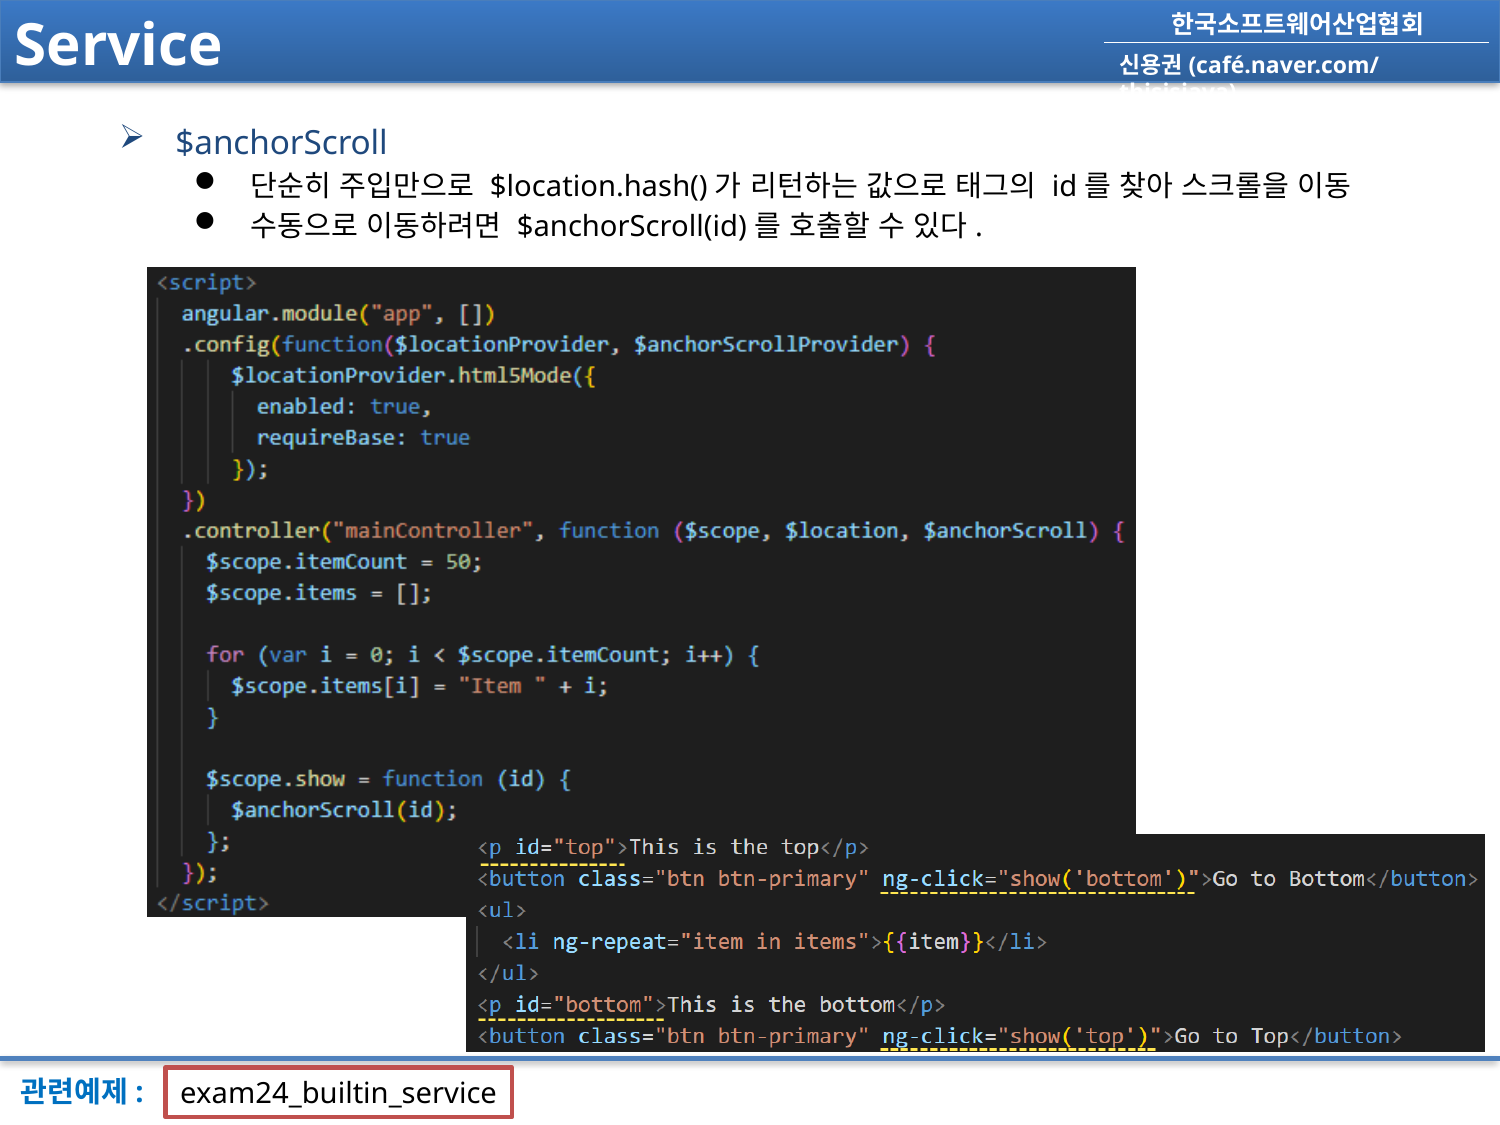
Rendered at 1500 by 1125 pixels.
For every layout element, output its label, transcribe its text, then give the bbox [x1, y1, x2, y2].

text_box exam24_builtin_service [163, 1065, 514, 1119]
picture [147, 266, 1485, 1052]
title Service [0, 0, 1500, 82]
list $anchorScroll 단순히 주입만으로 $location.hash()가 리턴하는 값으로 태그의 id를 찾아 스크롤을 이동 수동으로 이동하려면 $anchorScroll(id)를 호출할 수 있다. [29, 113, 1471, 1035]
